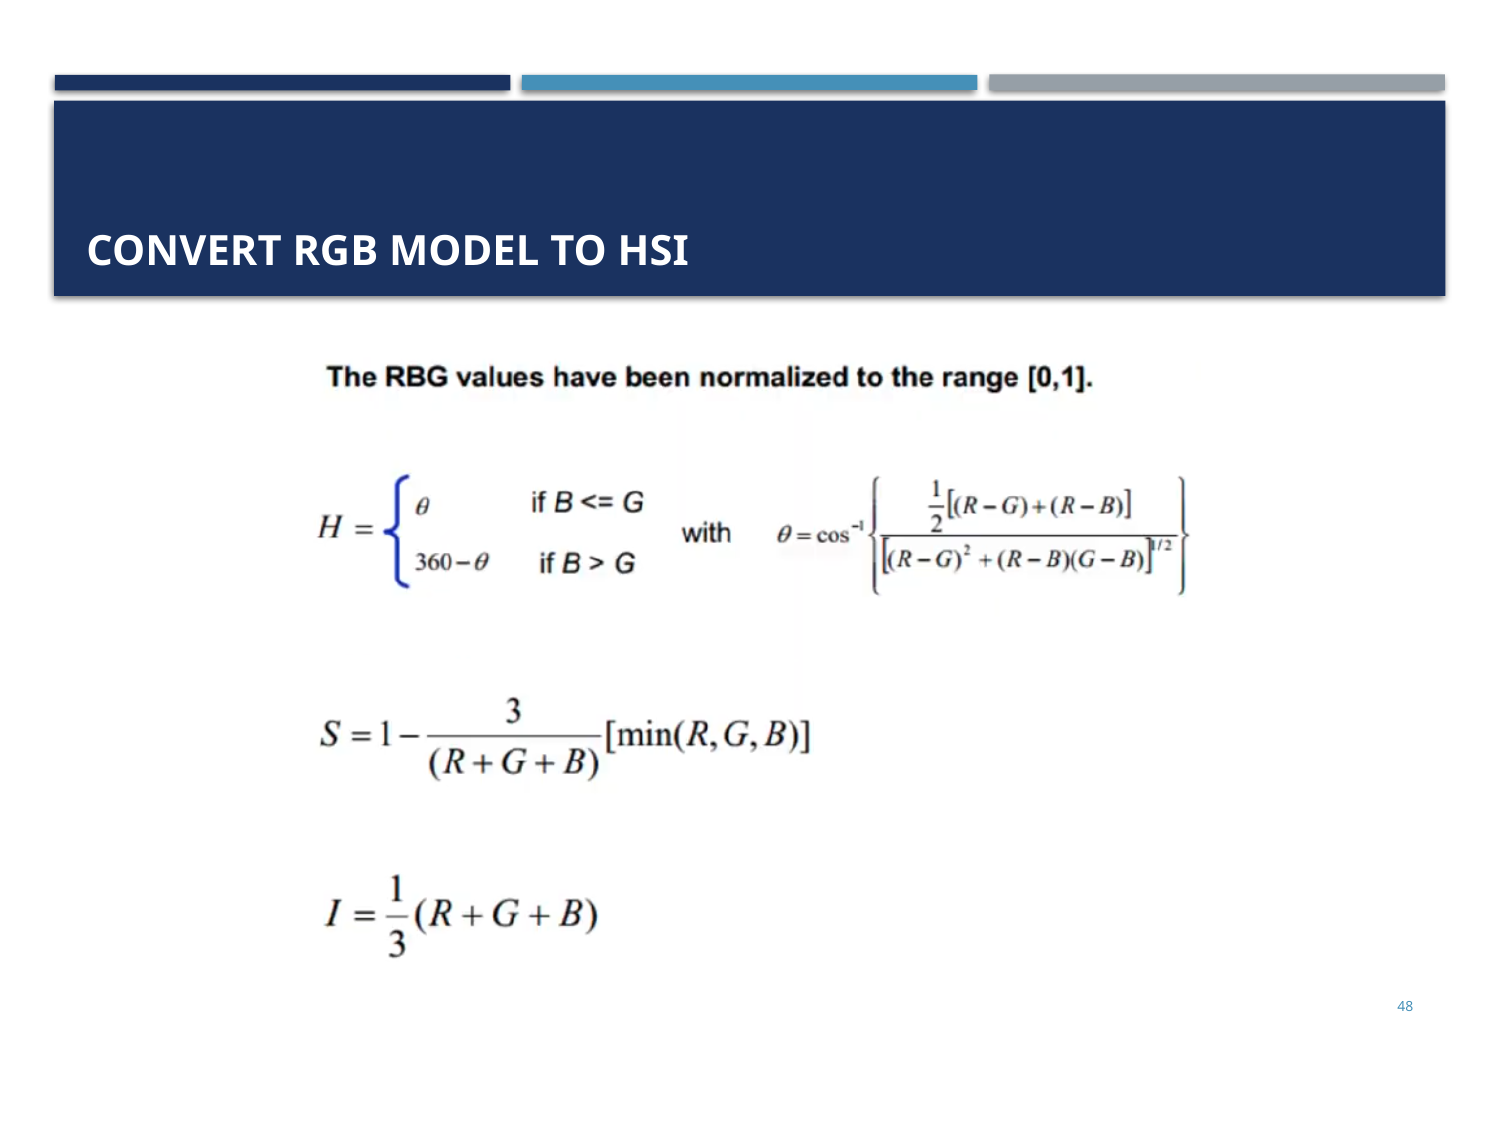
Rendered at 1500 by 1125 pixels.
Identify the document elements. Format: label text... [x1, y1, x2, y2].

title Convert RGB model to hsi [71, 115, 1429, 282]
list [298, 357, 1202, 962]
slide_number 48 [1298, 977, 1429, 1037]
